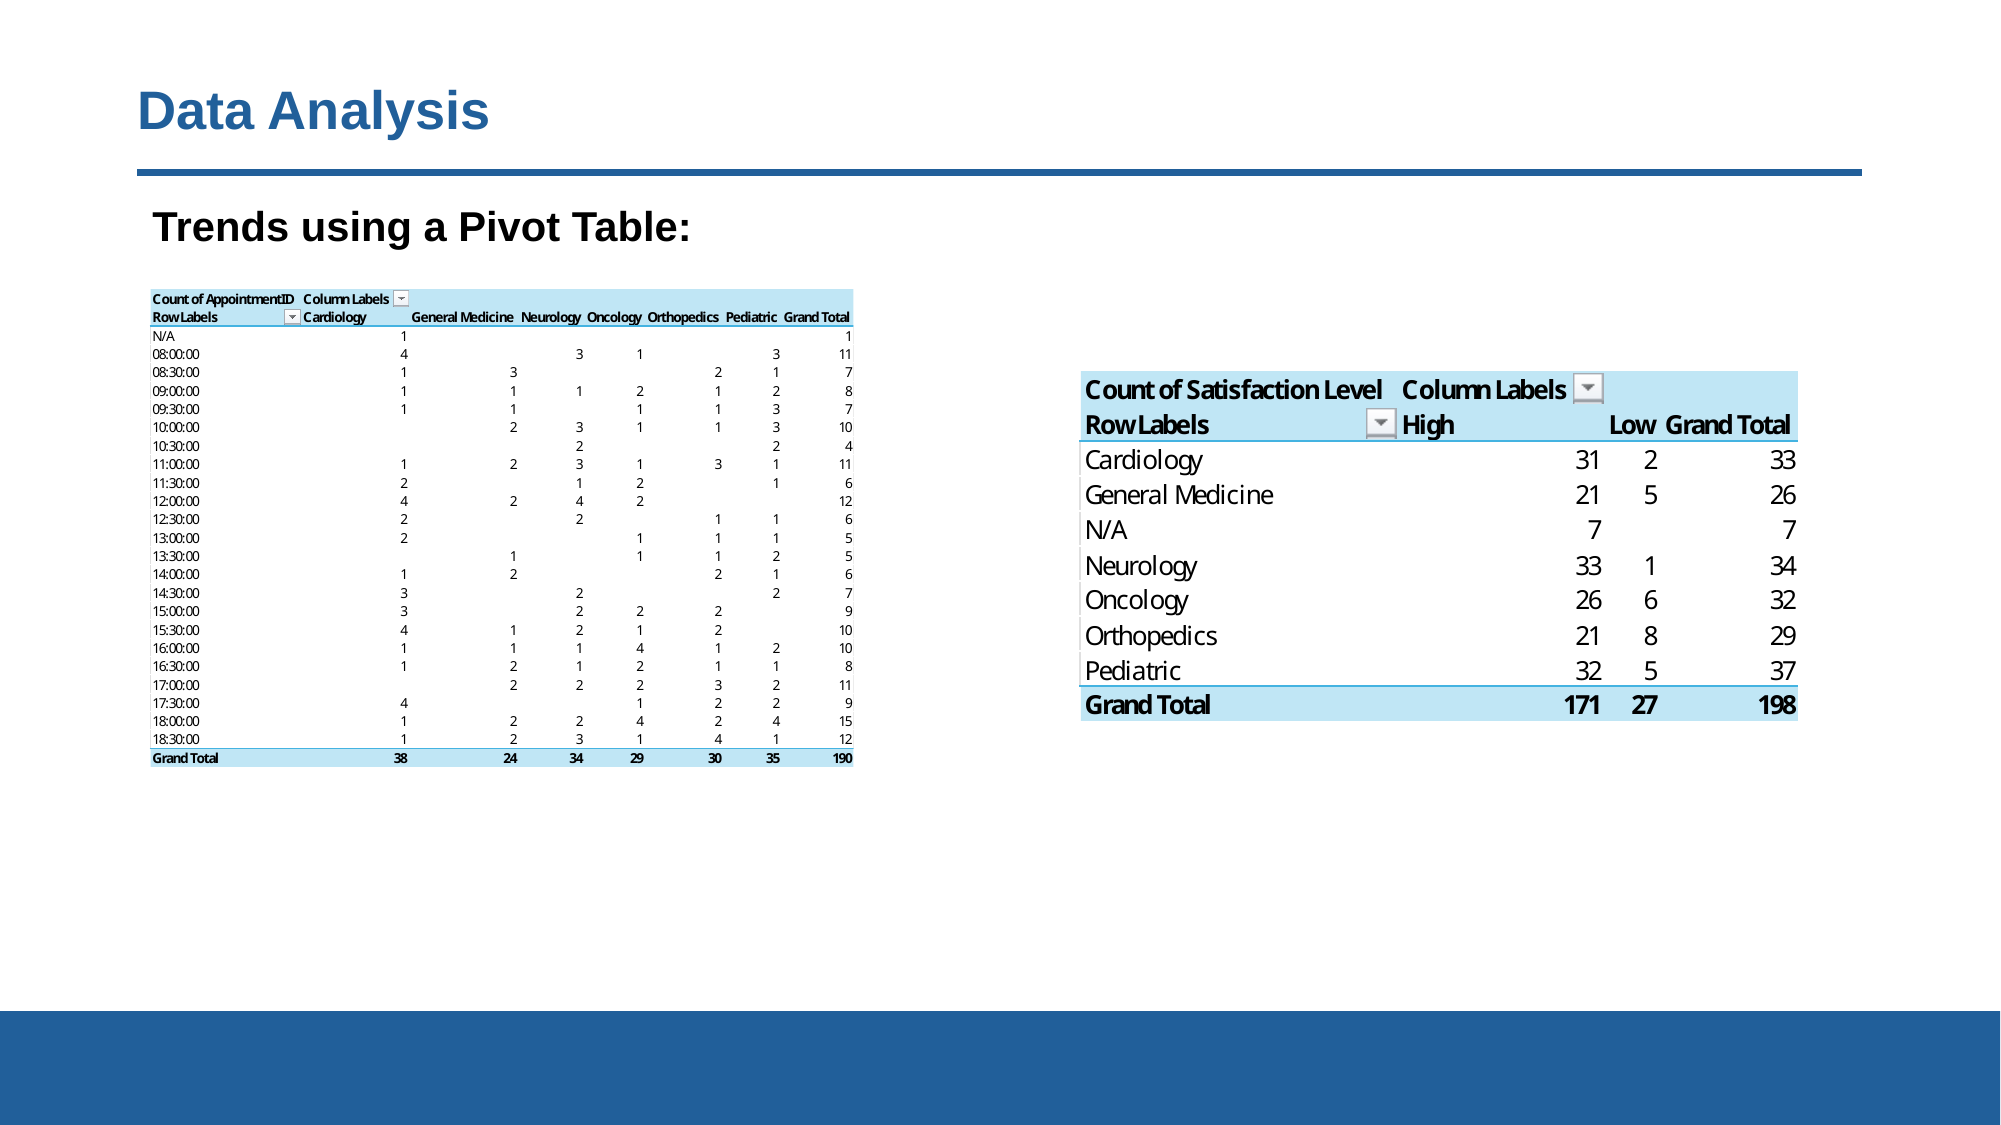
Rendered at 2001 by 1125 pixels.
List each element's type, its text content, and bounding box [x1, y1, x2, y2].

picture [1078, 369, 1801, 723]
title Data Analysis [122, 55, 1847, 168]
picture [149, 288, 855, 768]
list Trends using a Pivot Table: [137, 197, 1863, 990]
